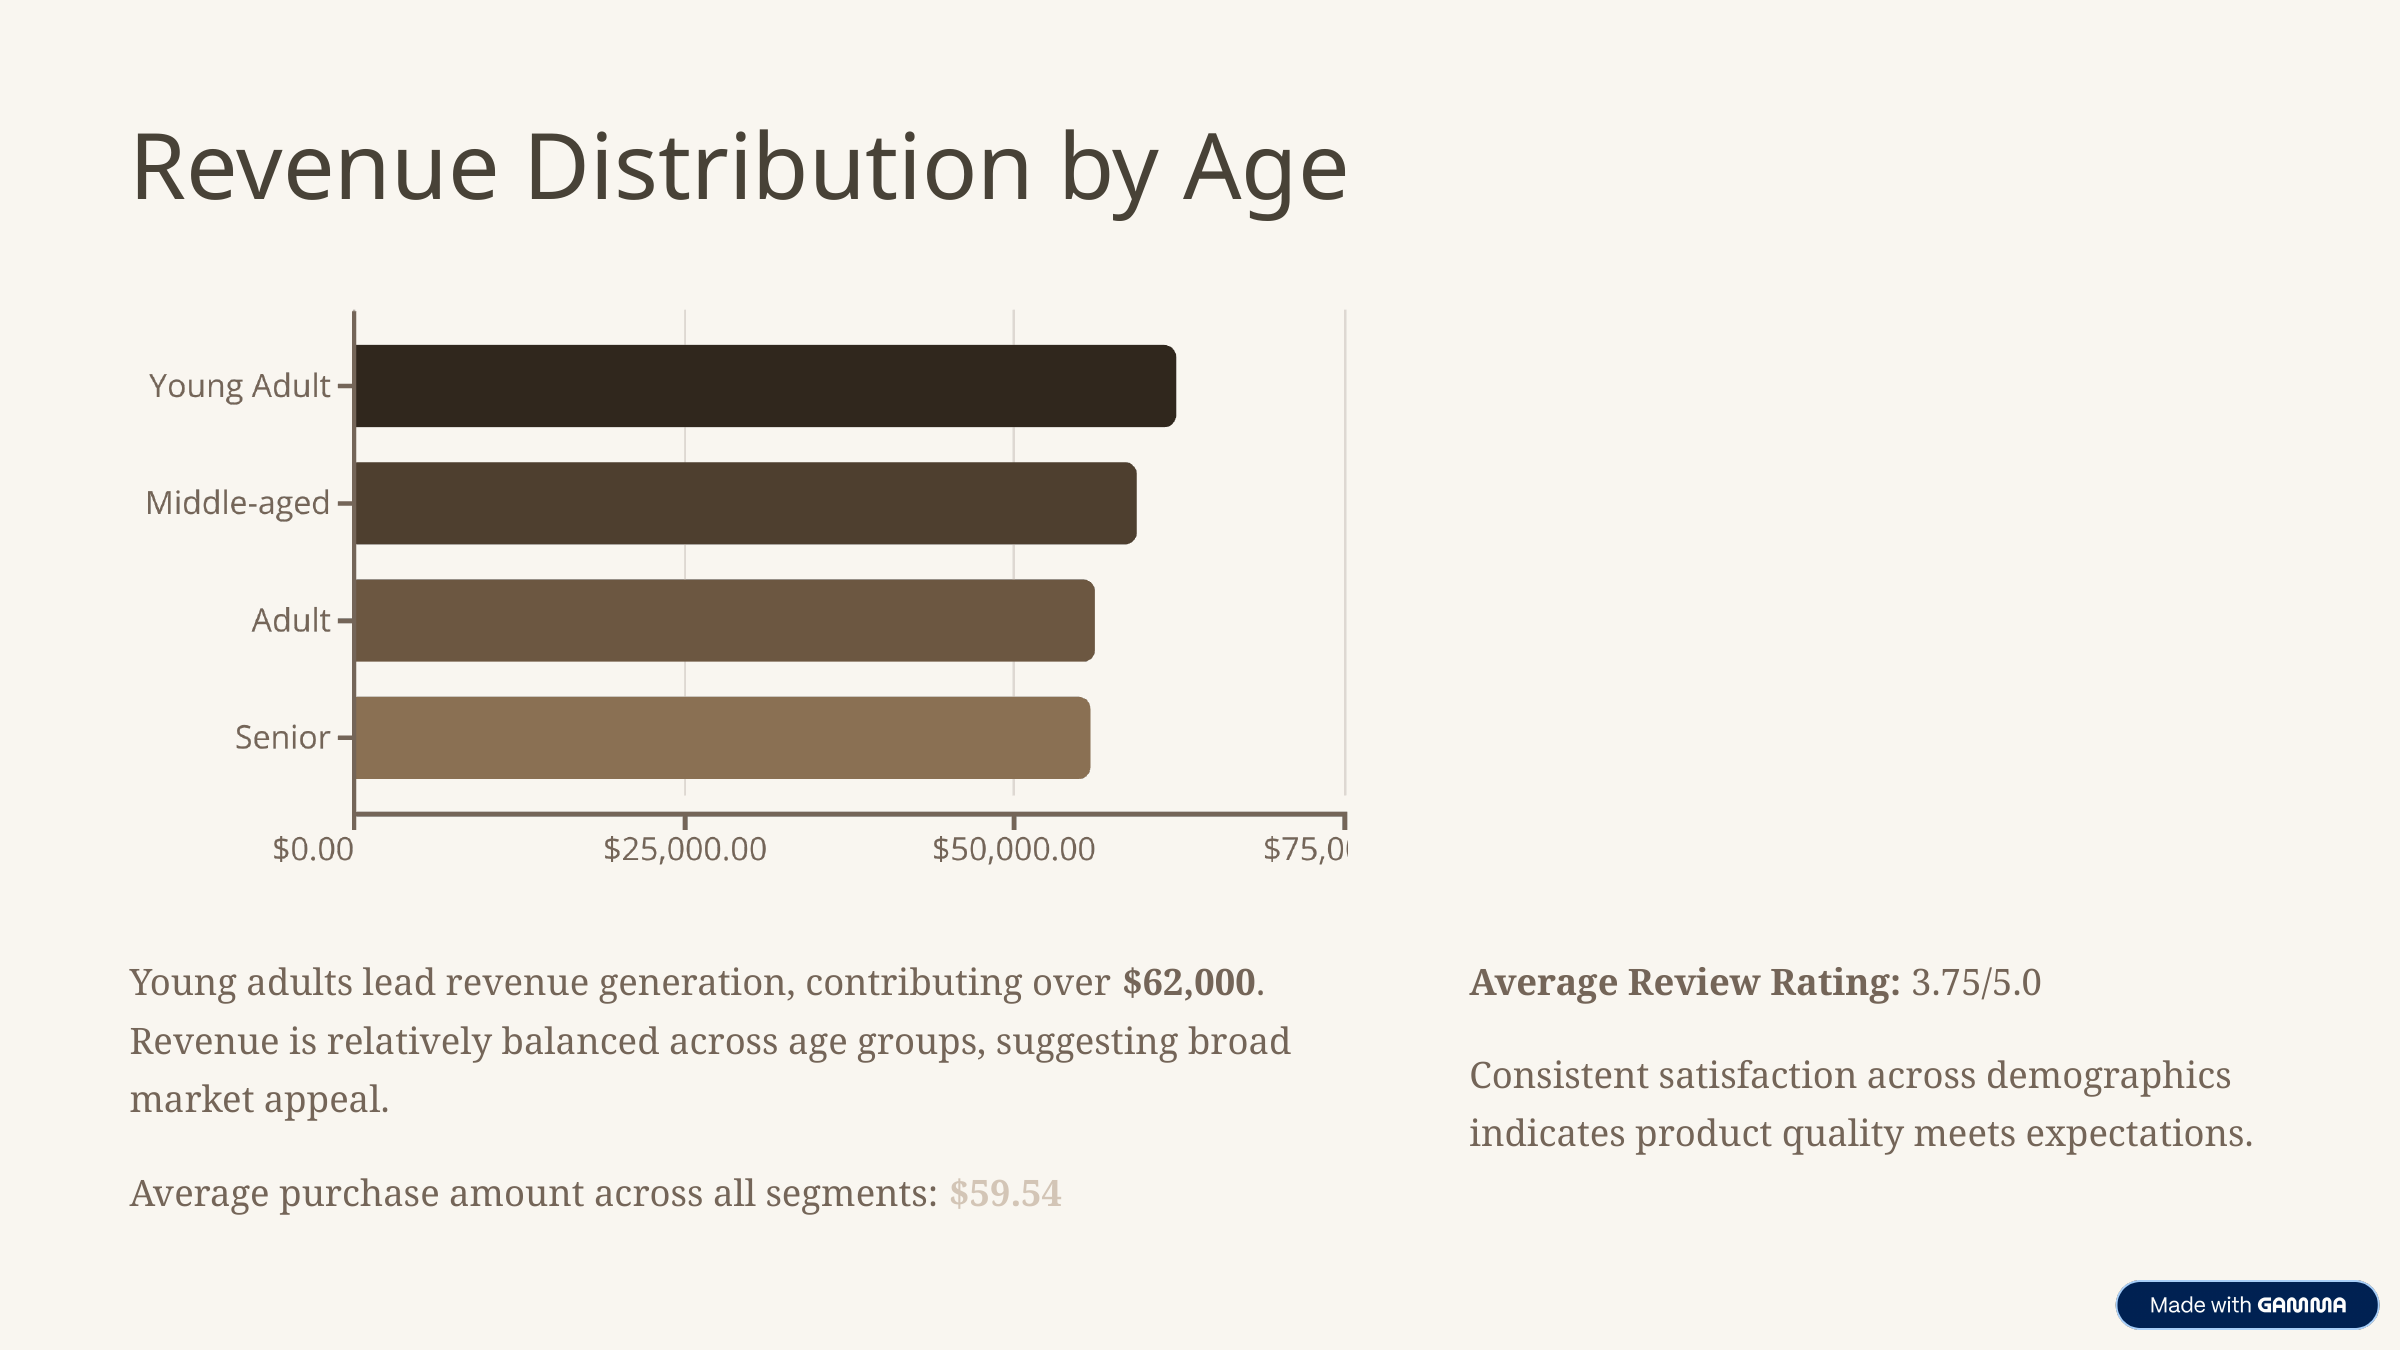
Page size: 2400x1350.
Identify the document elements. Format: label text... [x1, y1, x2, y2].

text_box Revenue Distribution by Age [129, 101, 1433, 218]
picture [2106, 1271, 2389, 1339]
text_box Average purchase amount across all segments: $59.54 [129, 1155, 1378, 1216]
text_box Consistent satisfaction across demographics indicates product quality meets expectations. [1469, 1037, 2272, 1156]
picture [129, 291, 1348, 870]
text_box Young adults lead revenue generation, contributing over $62,000. Revenue is relatively balanced across age groups, suggesting broad market appeal. [129, 944, 1378, 1123]
text_box Average Review Rating: 3.75/5.0 [1469, 944, 2272, 1004]
